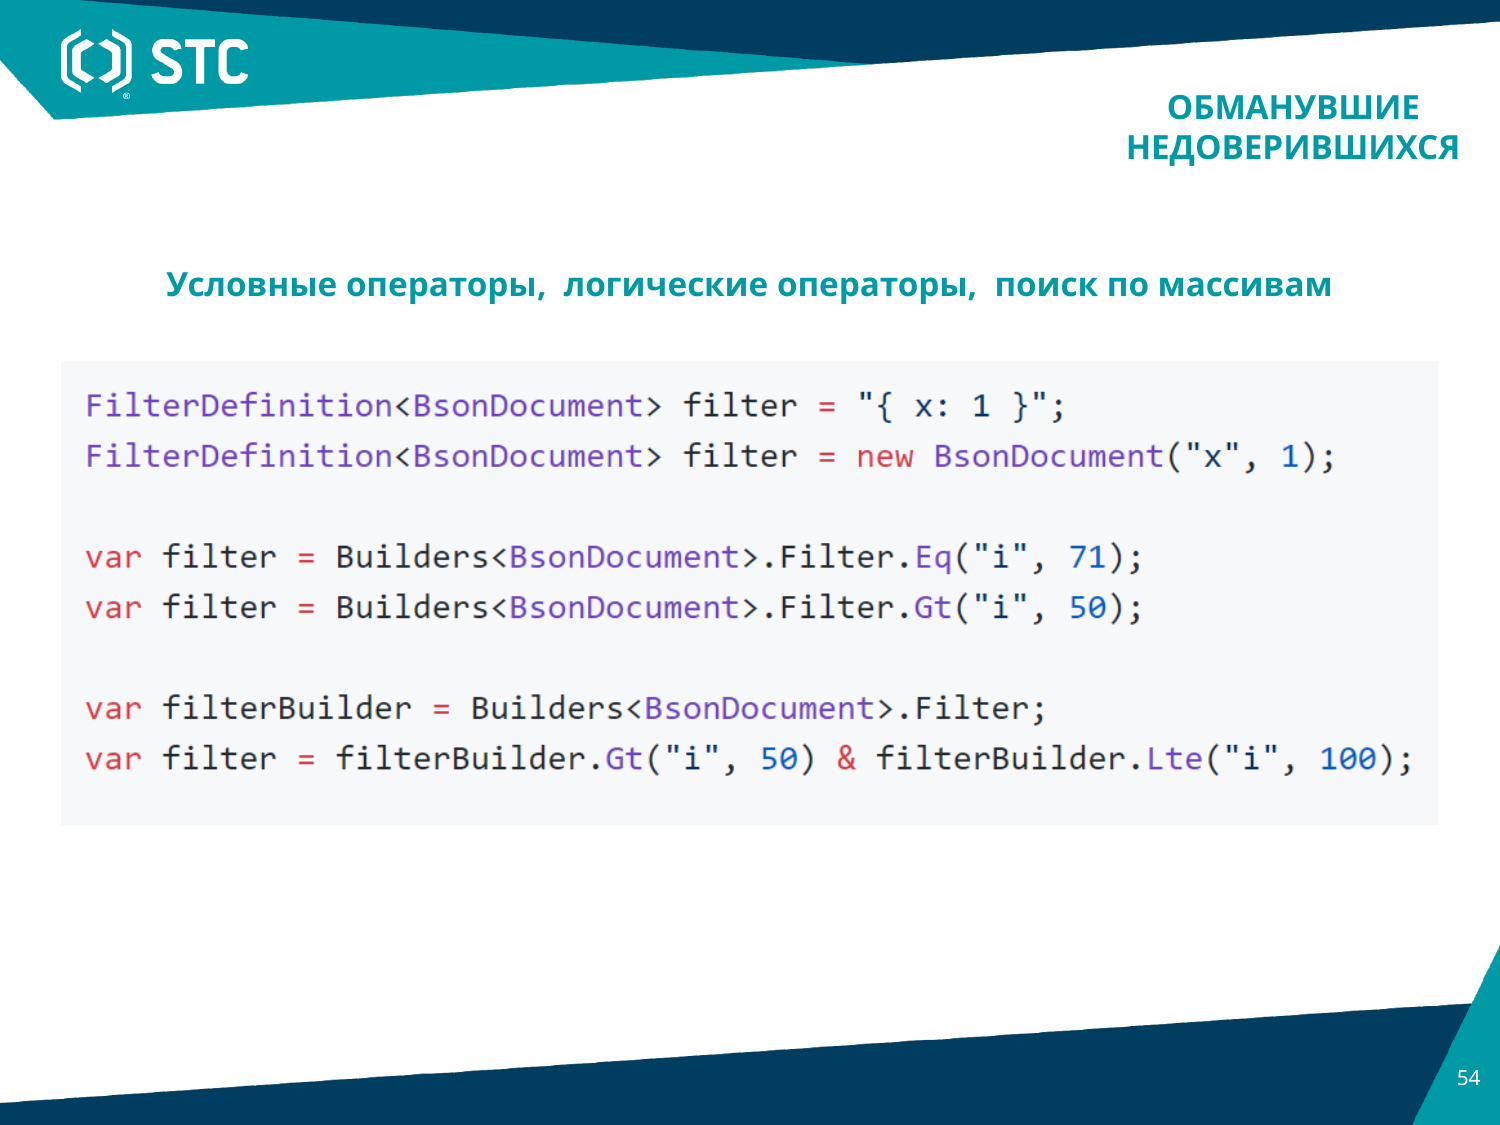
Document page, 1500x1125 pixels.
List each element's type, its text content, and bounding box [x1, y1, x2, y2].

picture [0, 0, 1500, 1125]
text_box ОБМАНУВШИЕ НЕДОВЕРИВШИХСЯ [1104, 78, 1483, 161]
text_box Условные операторы, логические операторы, поиск по массивам [135, 255, 1365, 338]
